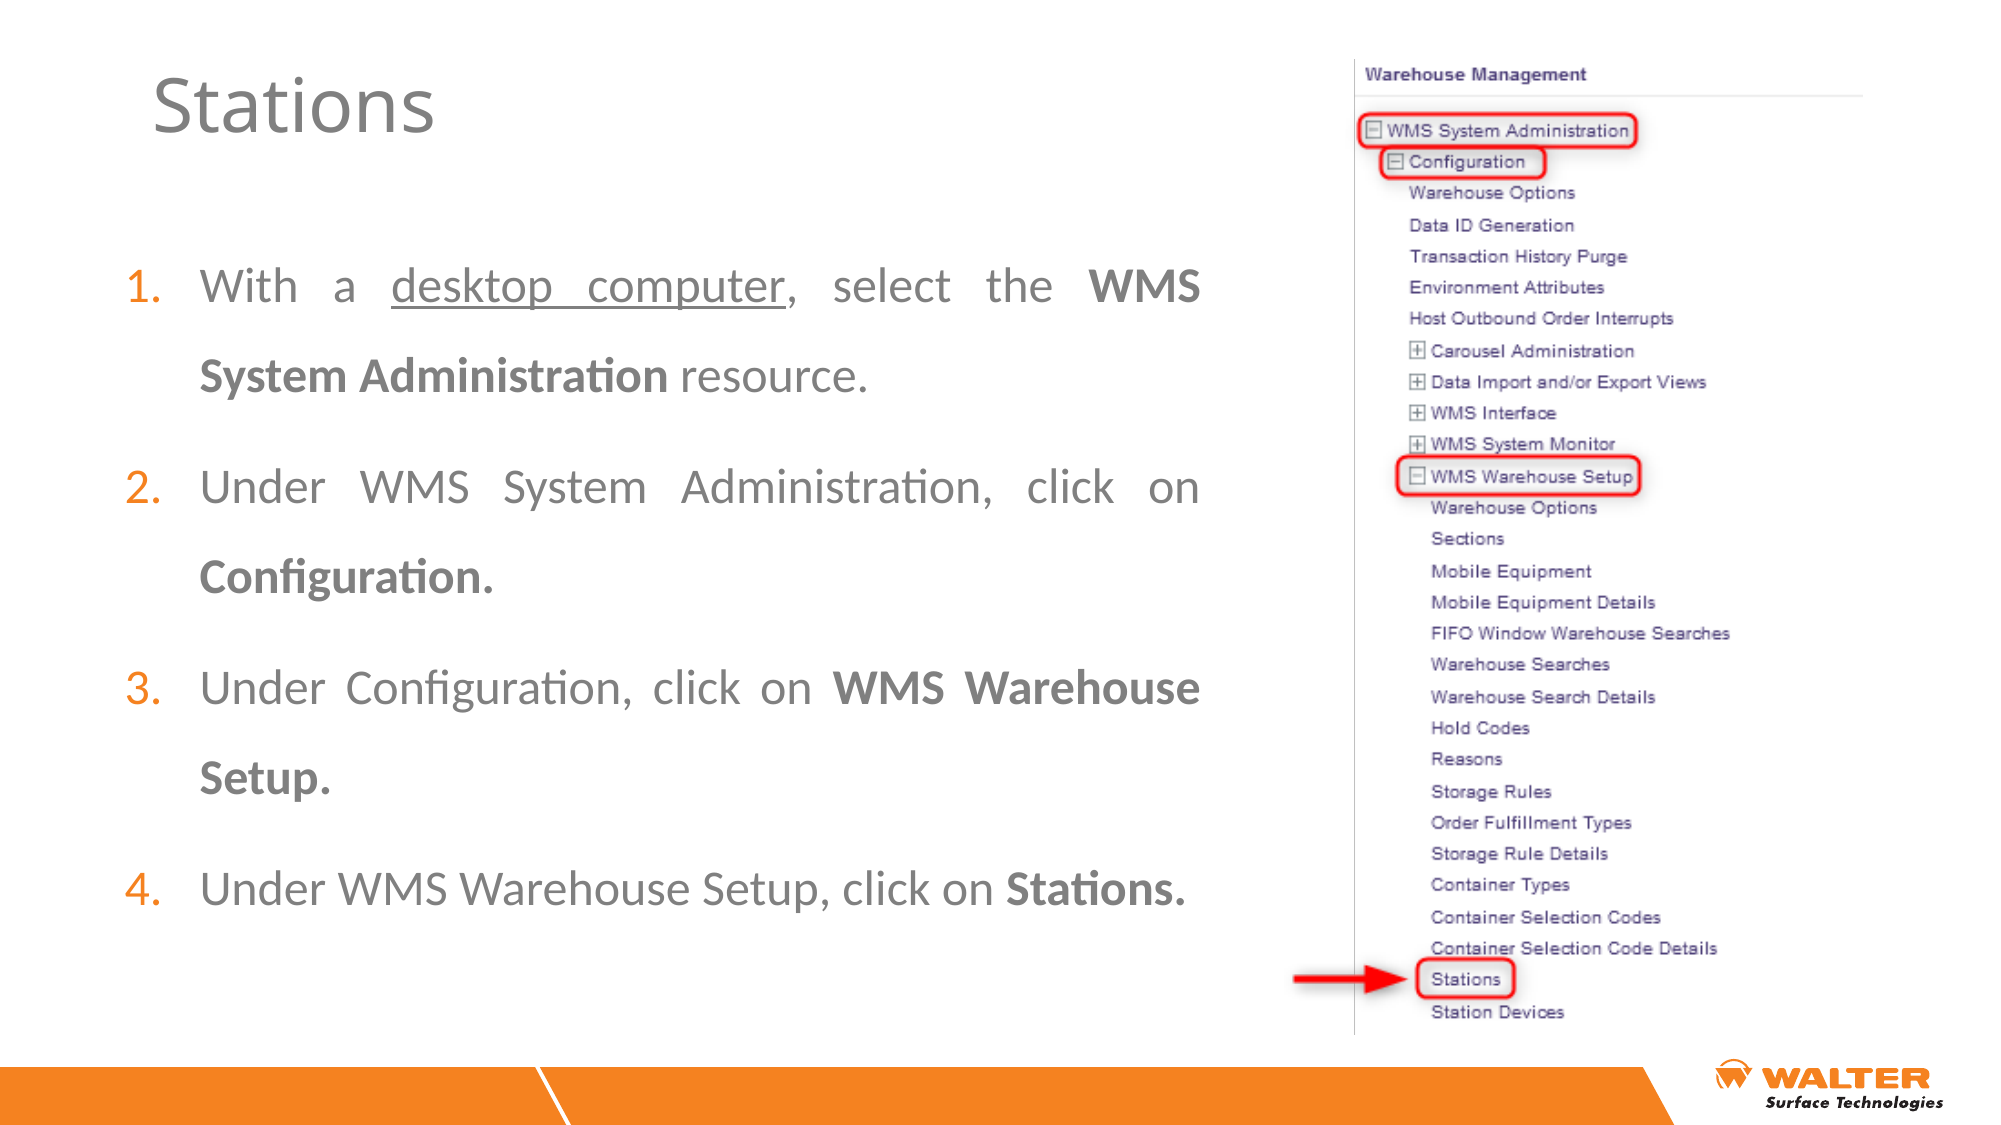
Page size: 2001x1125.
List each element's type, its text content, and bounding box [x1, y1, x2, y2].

title Stations [137, 59, 1284, 278]
picture [1284, 59, 1863, 1035]
list With a desktop computer, select the WMS System Administration resource. Under WMS System Administration, click on Configuration. Under Configuration, click on WMS Warehouse Setup. Under WMS Warehouse Setup, click on Stations. [109, 215, 1216, 992]
